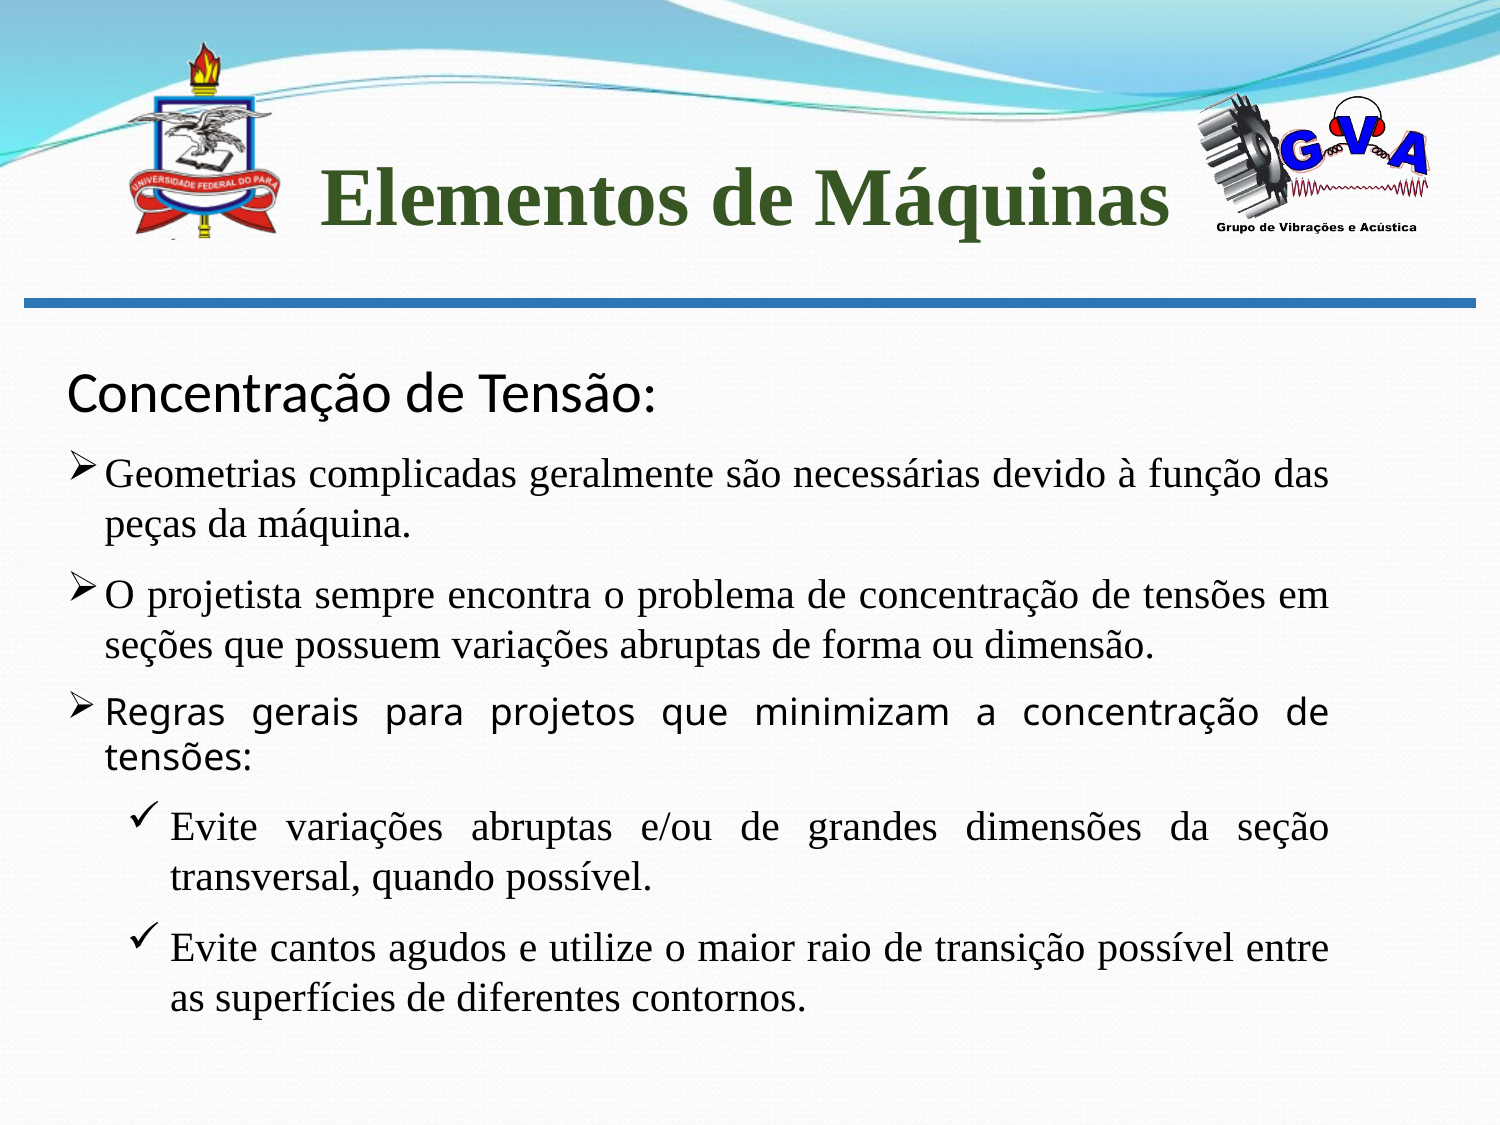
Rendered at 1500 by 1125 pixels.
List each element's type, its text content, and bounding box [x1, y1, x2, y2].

text_box Elementos de Máquinas [79, 134, 1413, 250]
picture [0, 0, 1500, 1125]
list Concentração de Tensão: Geometrias complicadas geralmente são necessárias devido à função das peças da máquina. O projetista sempre encontra o problema de concentração de tensões em seções que possuem variações abruptas de forma ou dimensão. Regras gerais para projetos que minimizam a concentração de tensões: Evite variações abruptas e/ou de grandes dimensões da seção transversal, quando possível. Evite cantos agudos e utilize o maior raio de transição possível entre as superfícies de diferentes contornos. [52, 354, 1346, 1051]
